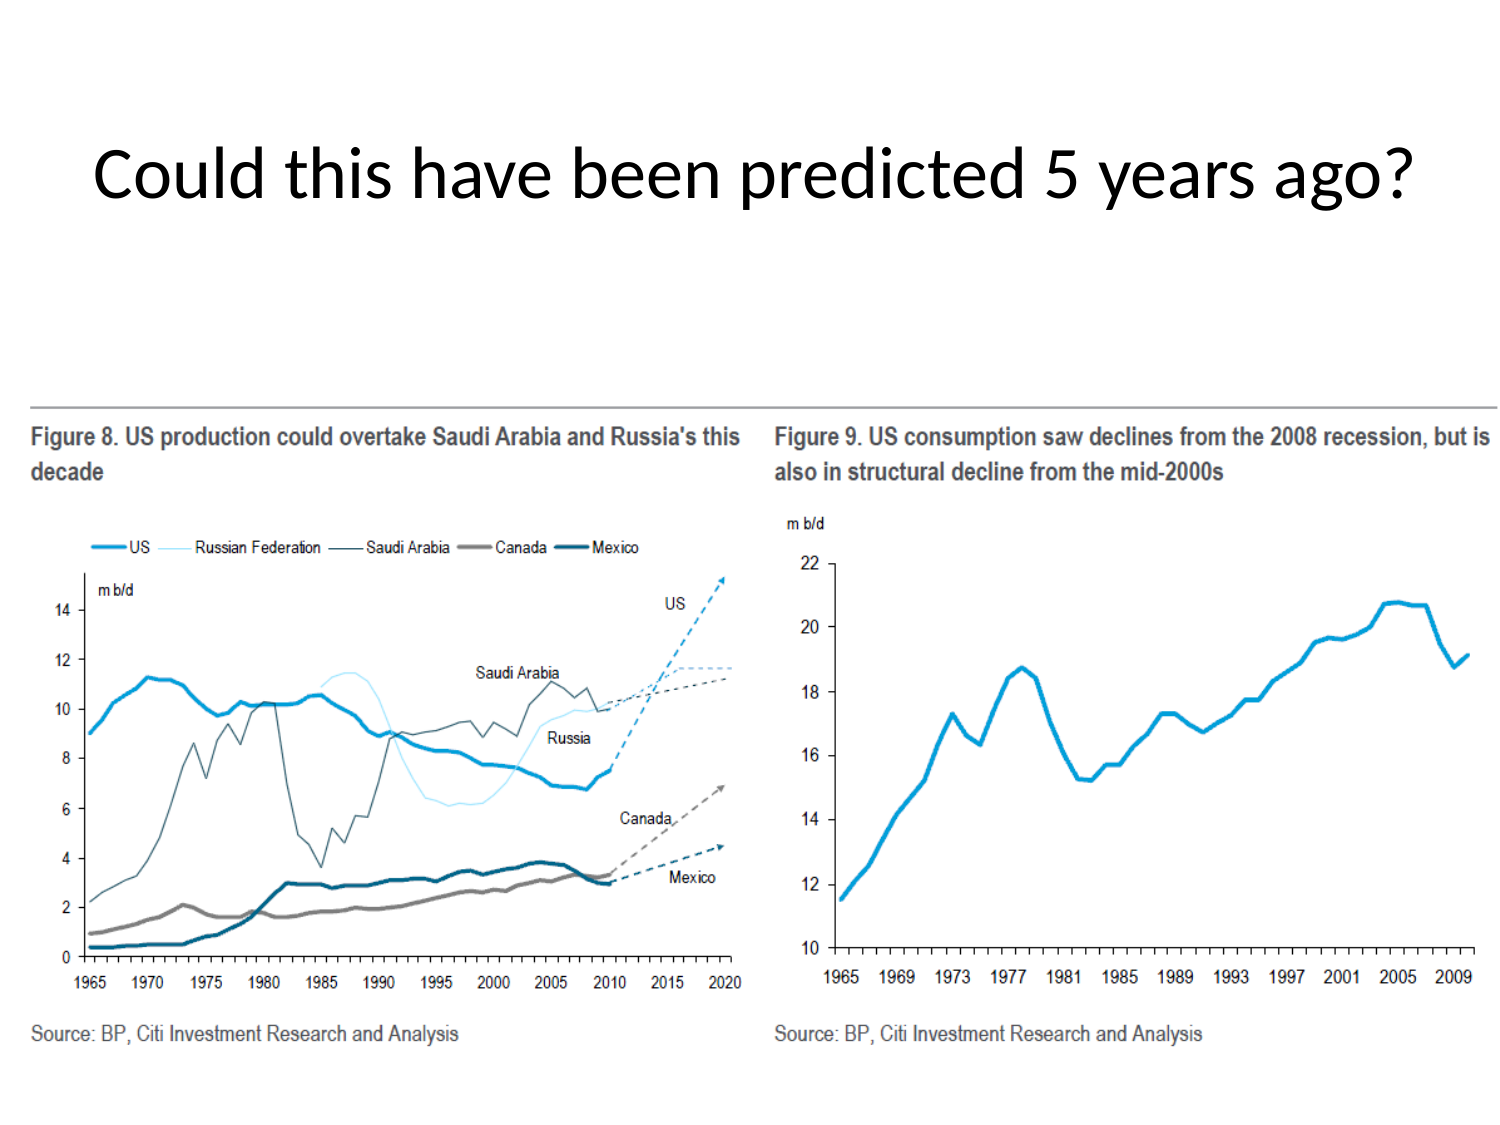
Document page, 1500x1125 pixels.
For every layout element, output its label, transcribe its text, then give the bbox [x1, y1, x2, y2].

picture [24, 399, 1500, 1050]
title Could this have been predicted 5 years ago? [24, 87, 1488, 250]
